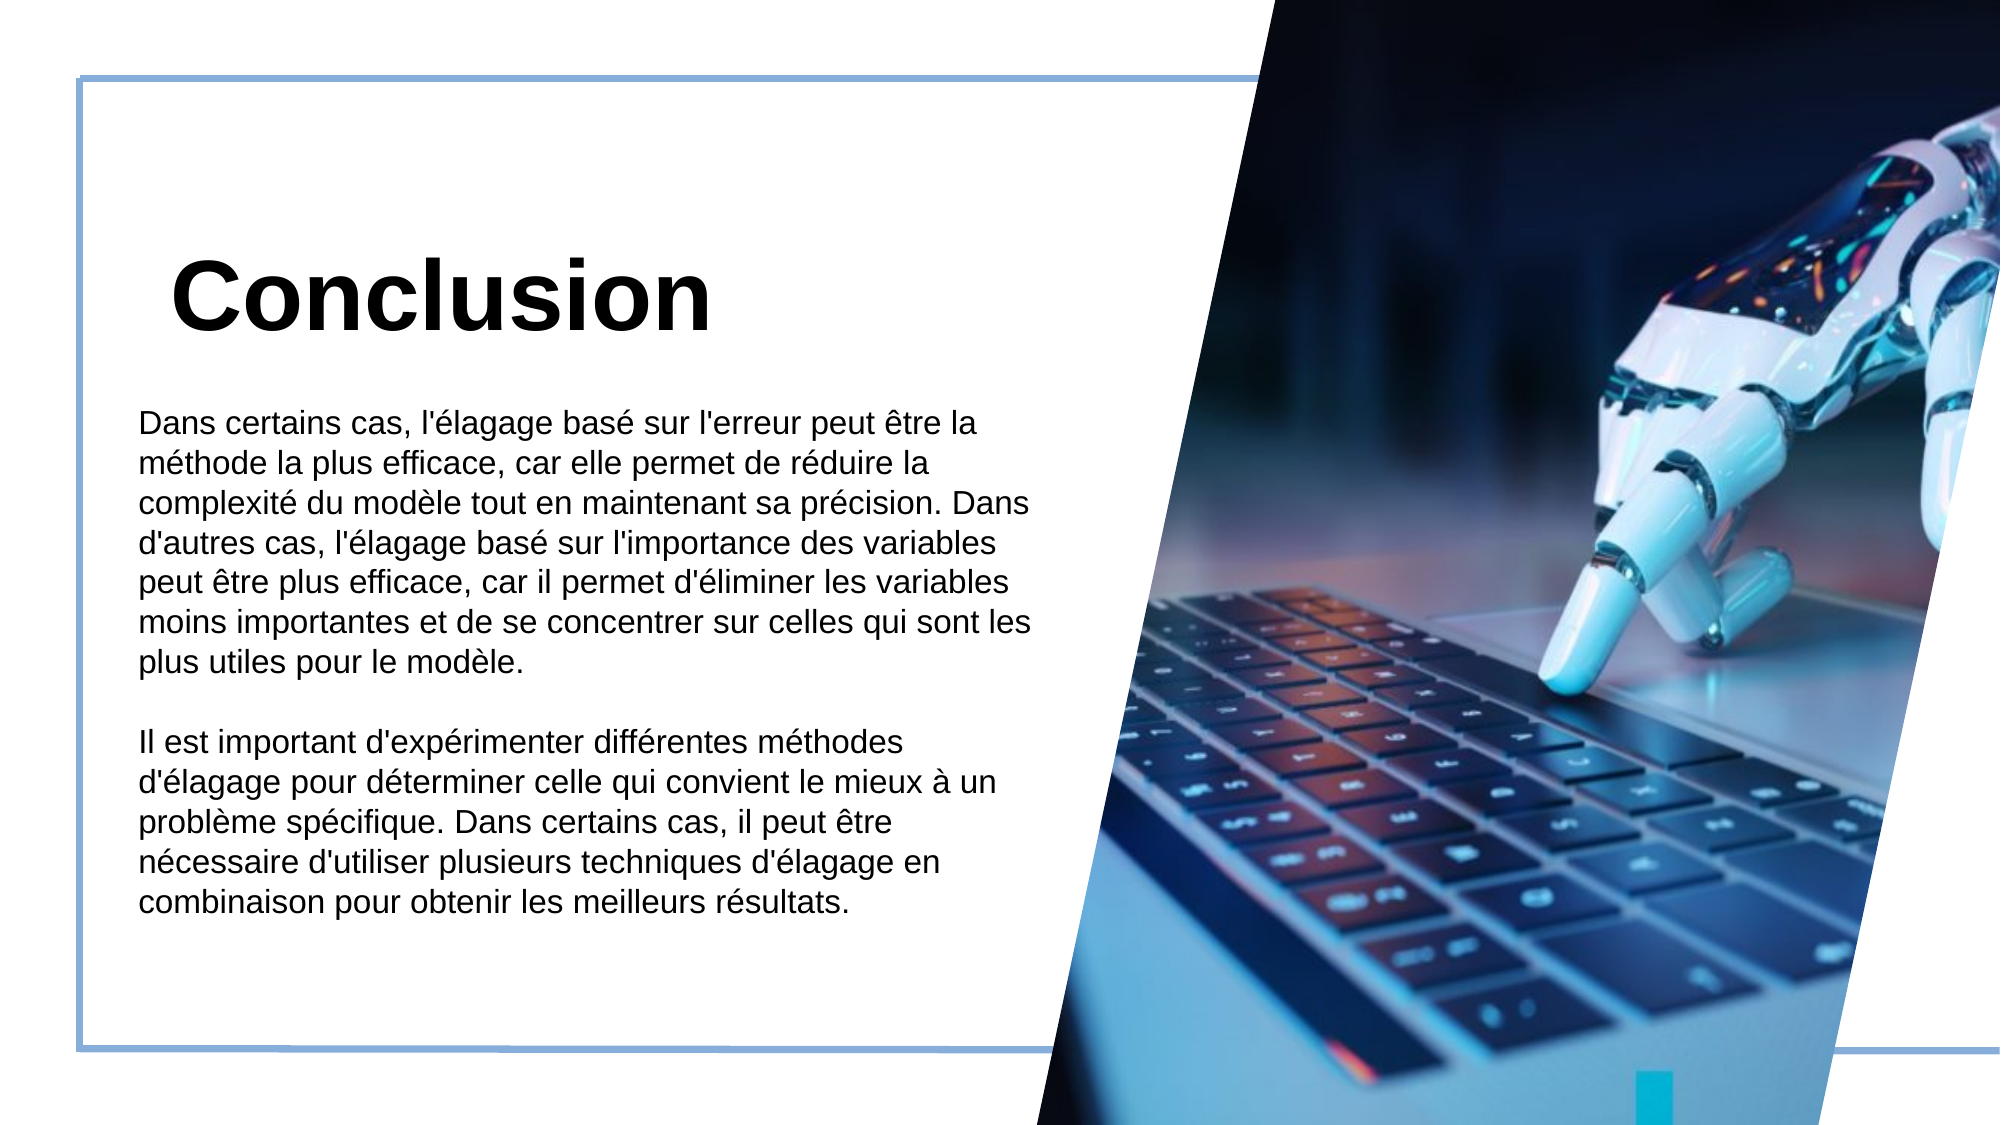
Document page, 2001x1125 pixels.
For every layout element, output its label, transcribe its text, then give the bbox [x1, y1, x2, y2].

text_box Conclusion [155, 222, 1036, 358]
picture [1036, 0, 2000, 1125]
text_box Dans certains cas, l'élagage basé sur l'erreur peut être la méthode la plus efficace, car elle permet de réduire la complexité du modèle tout en maintenant sa précision. Dans d'autres cas, l'élagage basé sur l'importance des variables peut être plus efficace, car il permet d'éliminer les variables moins importantes et de se concentrer sur celles qui sont les plus utiles pour le modèle. Il est important d'expérimenter différentes méthodes d'élagage pour déterminer celle qui convient le mieux à un problème spécifique. Dans certains cas, il peut être nécessaire d'utiliser plusieurs techniques d'élagage en combinaison pour obtenir les meilleurs résultats. [123, 393, 1036, 928]
